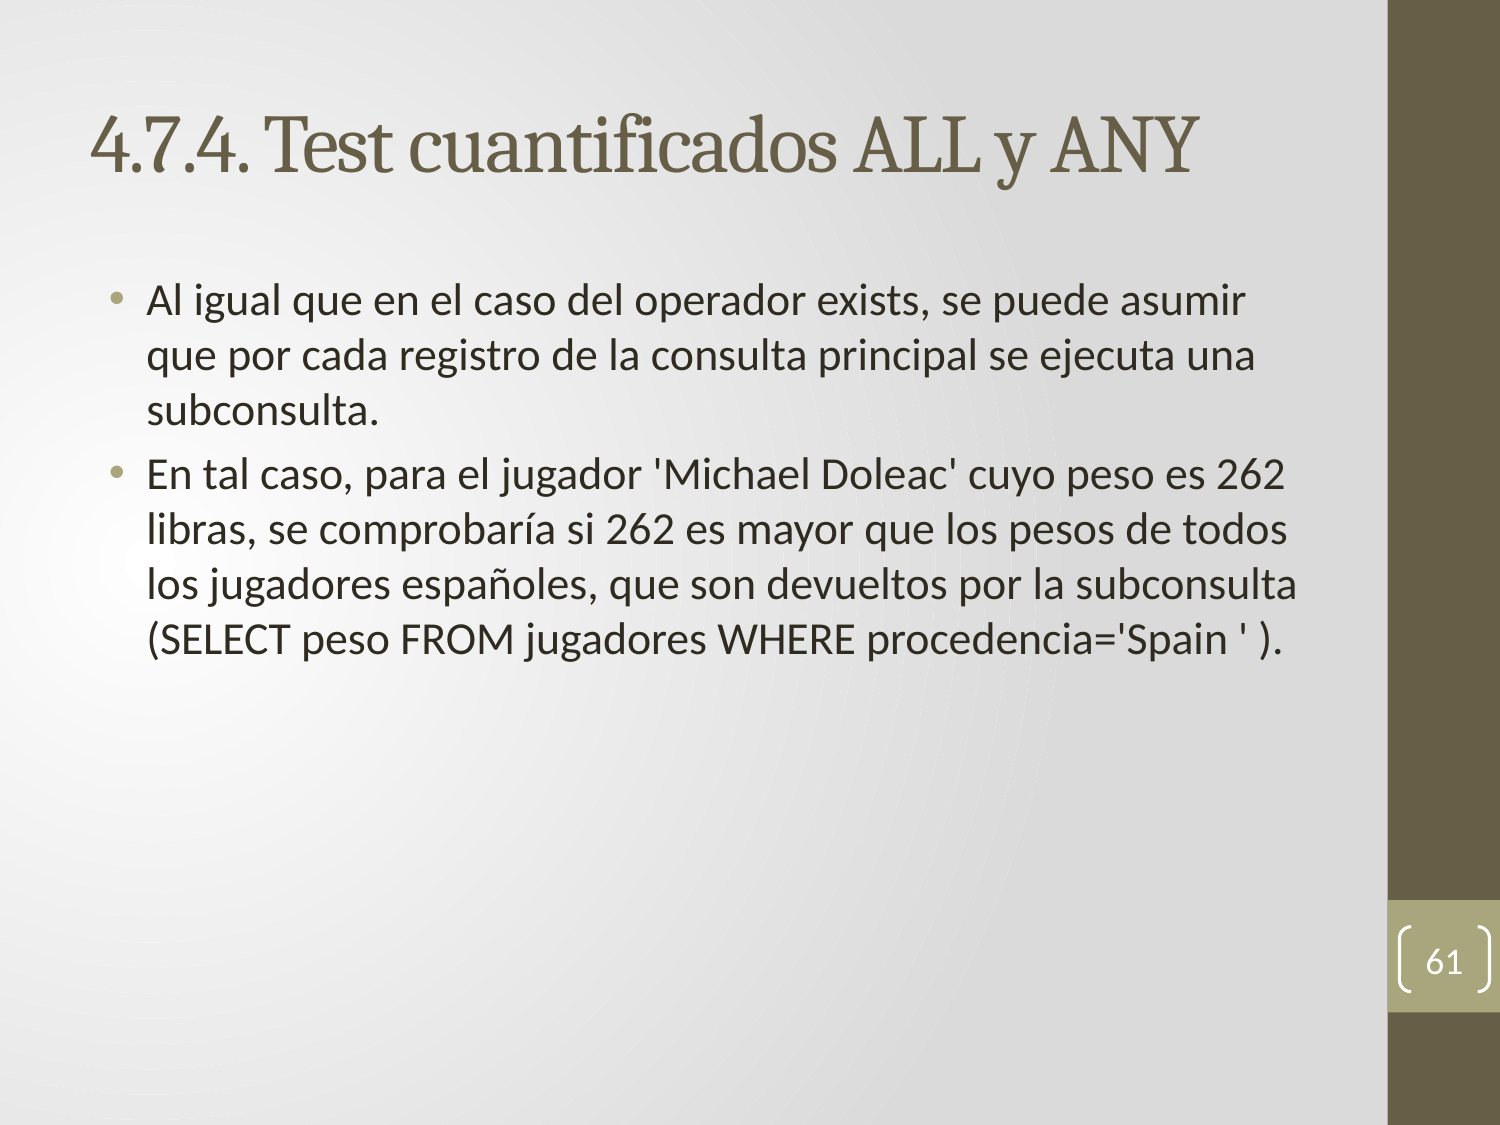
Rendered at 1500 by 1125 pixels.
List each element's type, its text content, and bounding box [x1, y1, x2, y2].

slide_number 61 [1397, 925, 1492, 994]
list Al igual que en el caso del operador exists, se puede asumir que por cada registro de la consulta principal se ejecuta una subconsulta. En tal caso, para el jugador 'Michael Doleac' cuyo peso es 262 libras, se comprobaría si 262 es mayor que los pesos de todos los jugadores españoles, que son devueltos por la subconsulta (SELECT peso FROM jugadores WHERE procedencia='Spain ' ). [75, 262, 1325, 1050]
title 4.7.4. Test cuantificados ALL y ANY [75, 45, 1325, 233]
